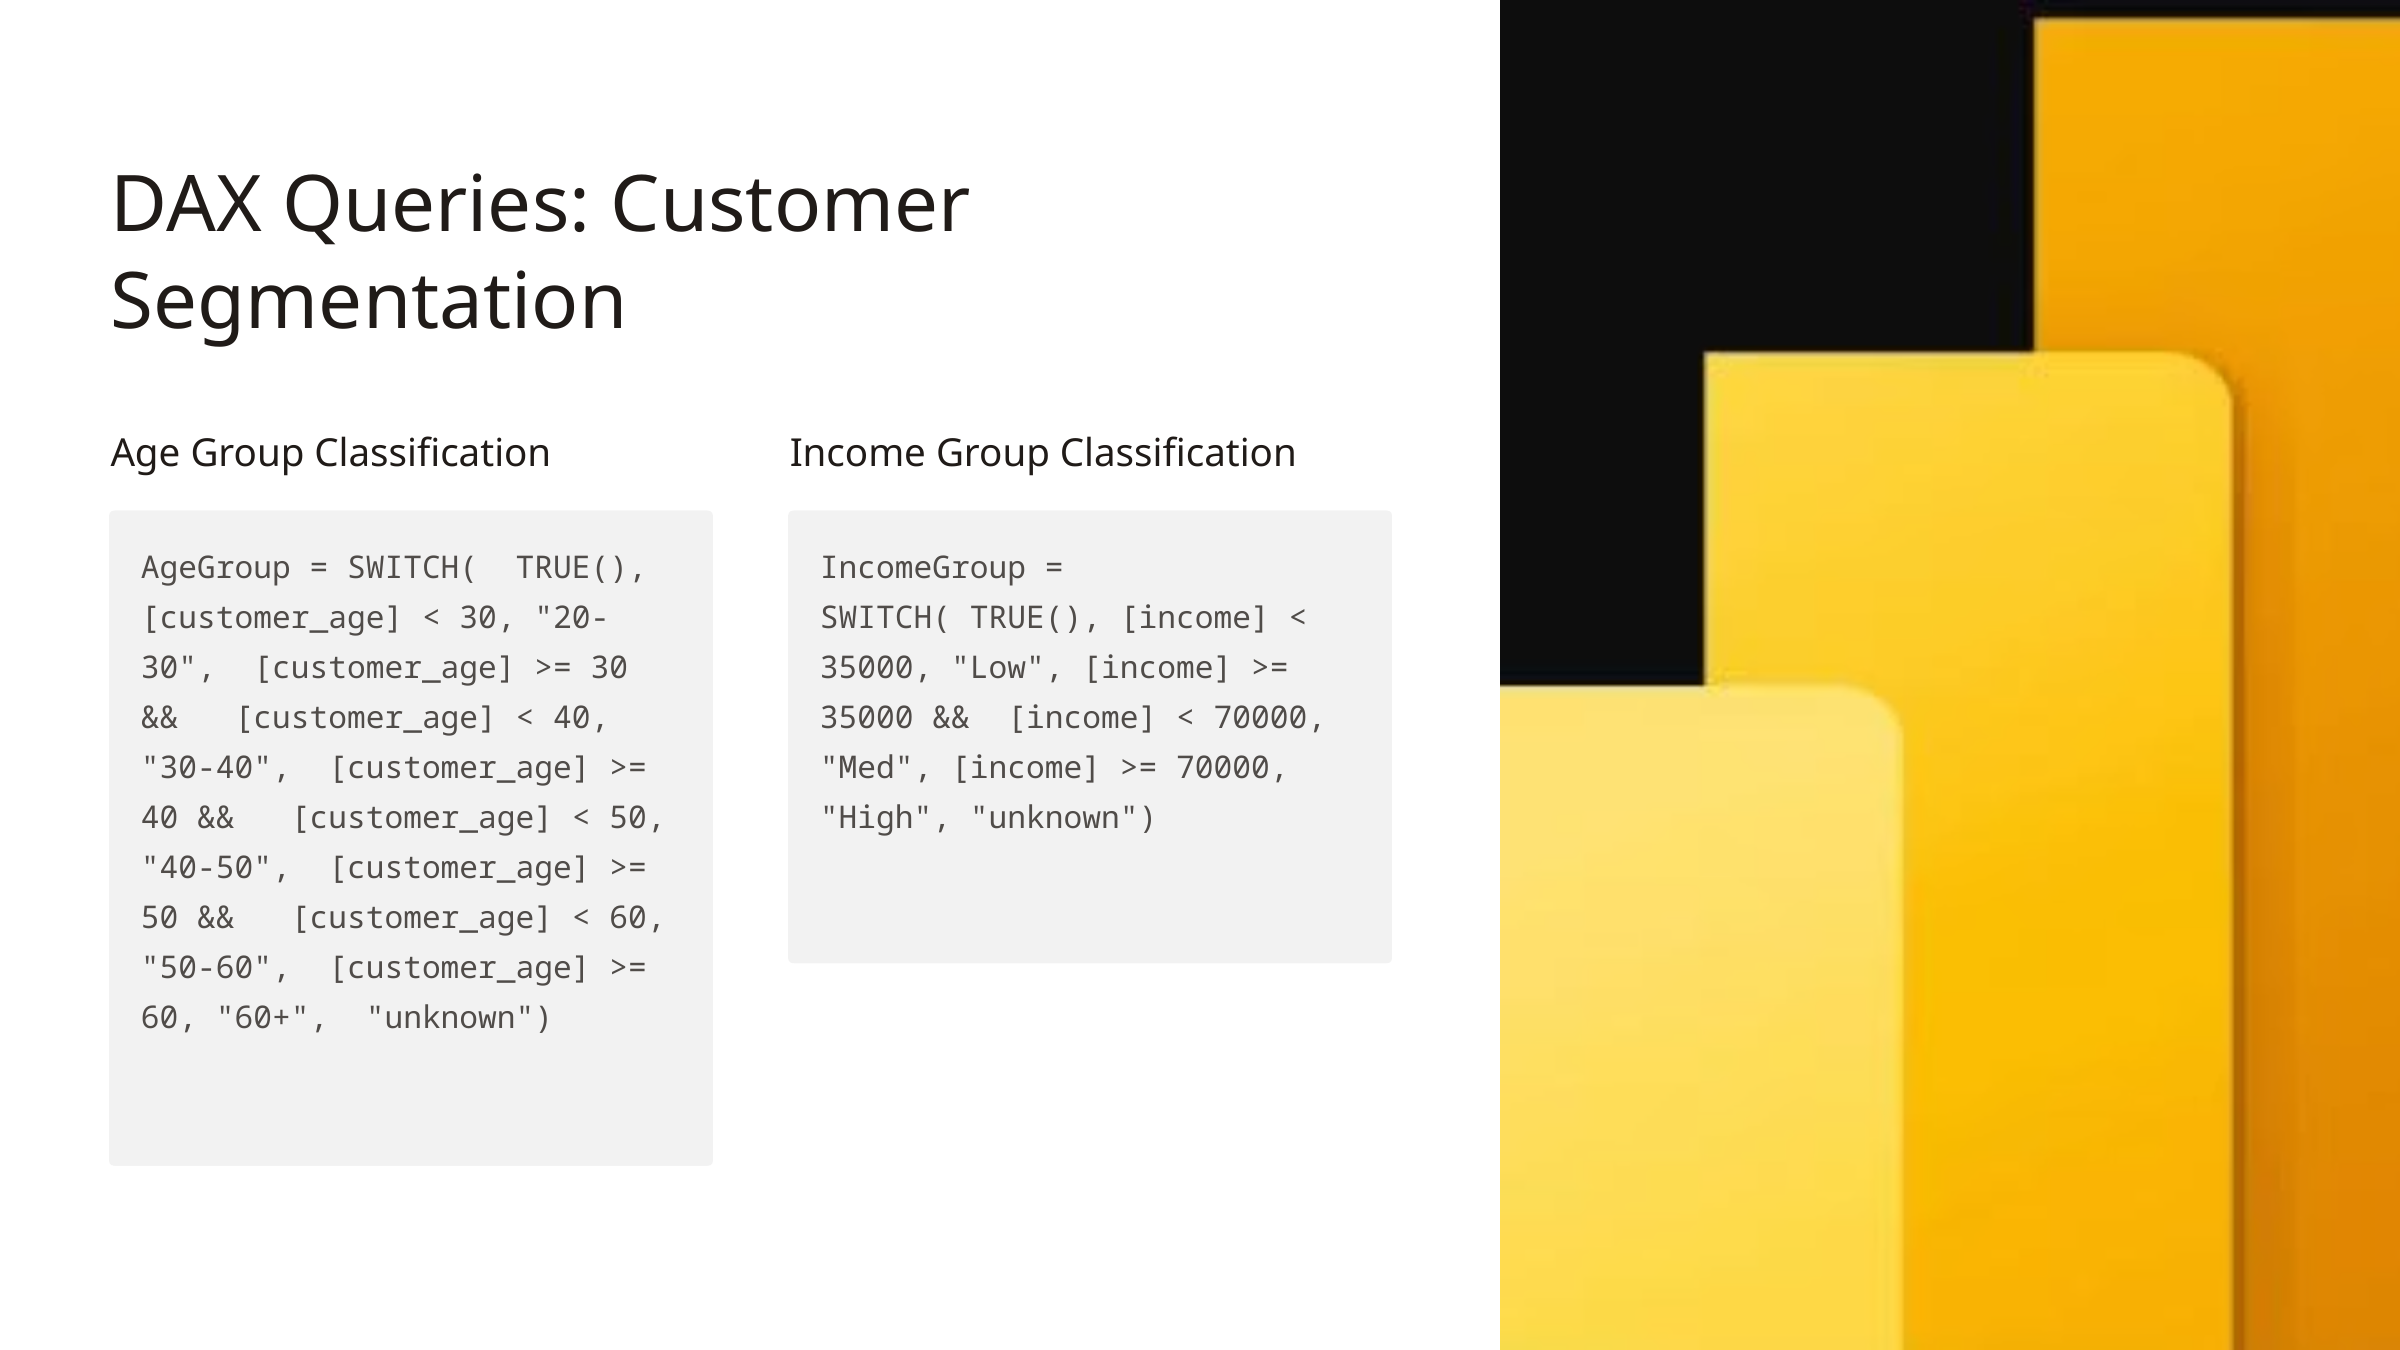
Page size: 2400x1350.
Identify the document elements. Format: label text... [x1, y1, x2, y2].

text_box [109, 510, 713, 1166]
text_box AgeGroup = SWITCH( TRUE(), [customer_age] < 30, "20-30", [customer_age] >= 30 && [customer_age] < 40, "30-40", [customer_age] >= 40 && [customer_age] < 50, "40-50", [customer_age] >= 50 && [customer_age] < 60, "50-60", [customer_age] >= 60, "60+", "unknown") [140, 534, 682, 1142]
text_box Income Group Classification [789, 425, 1340, 476]
text_box [788, 510, 1392, 964]
text_box Age Group Classification [110, 425, 590, 476]
text_box DAX Queries: Customer Segmentation [110, 148, 1390, 347]
picture [1499, 0, 2400, 1350]
text_box IncomeGroup = SWITCH( TRUE(), [income] < 35000, "Low", [income] >= 35000 && [income] < 70000, "Med", [income] >= 70000, "High", "unknown") [819, 534, 1361, 940]
